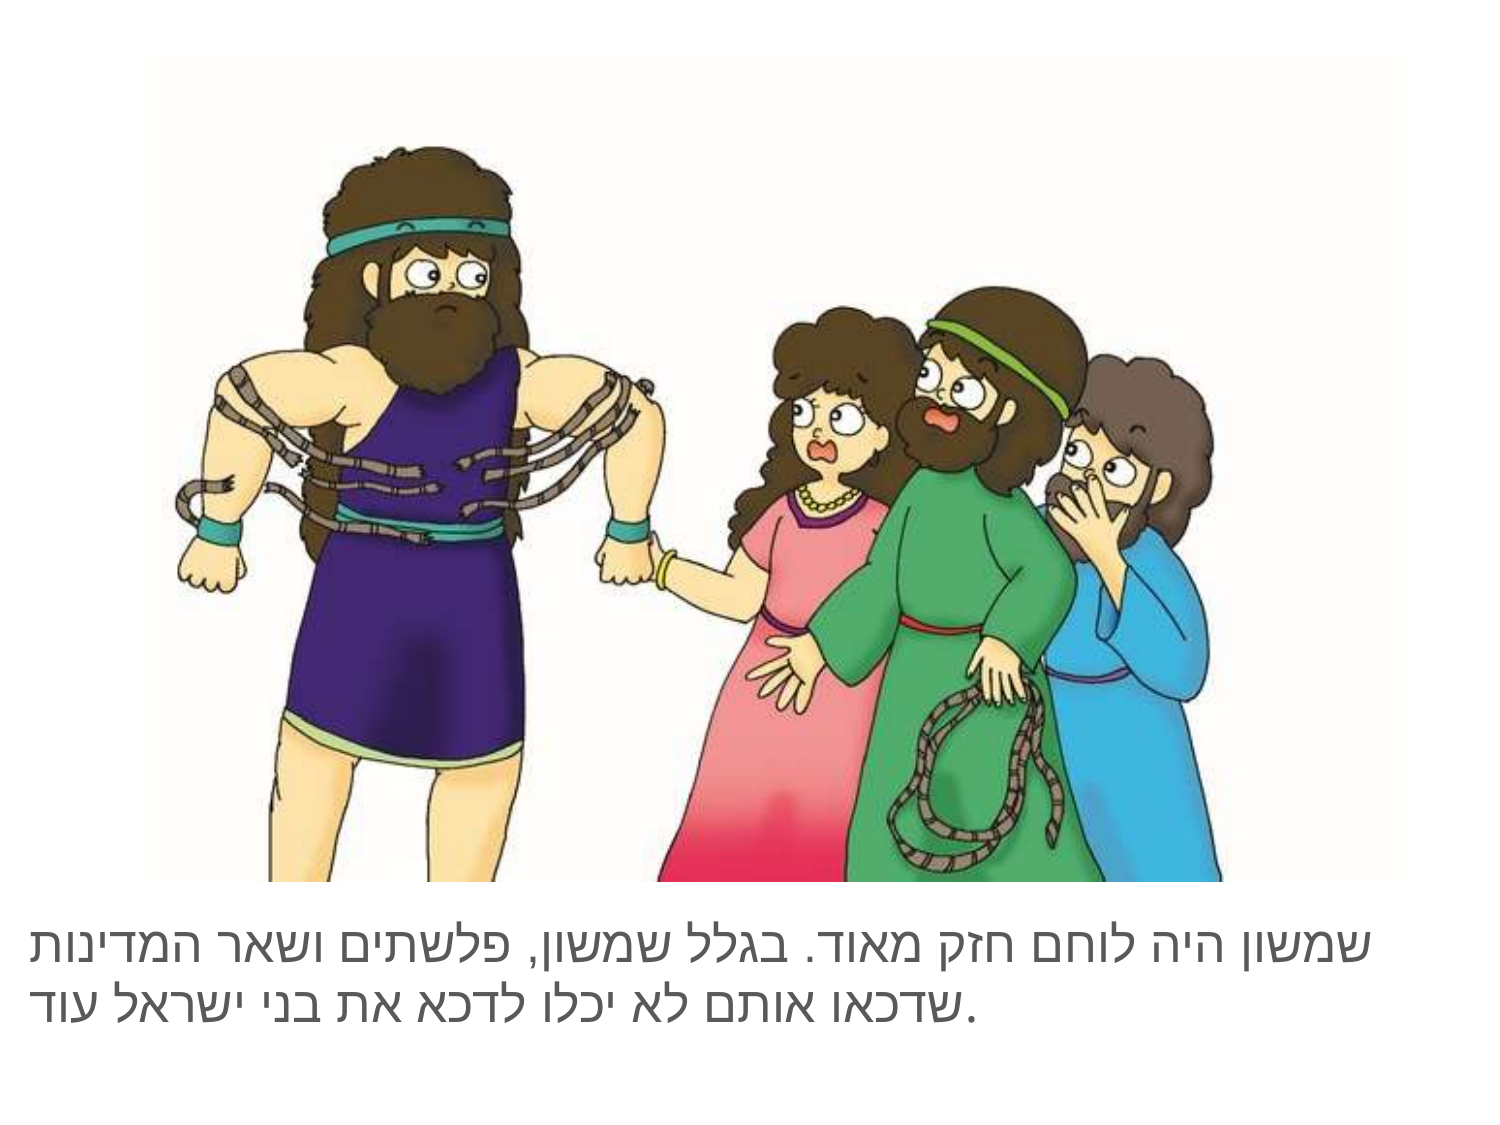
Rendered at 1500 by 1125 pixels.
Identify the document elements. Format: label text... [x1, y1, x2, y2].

text_box שמשון היה לוחם חזק מאוד. בגלל שמשון, פלשתים ושאר המדינות שדכאו אותם לא יכלו לדכא את בני ישראל עוד. [14, 905, 1486, 1040]
picture [147, 54, 1406, 882]
